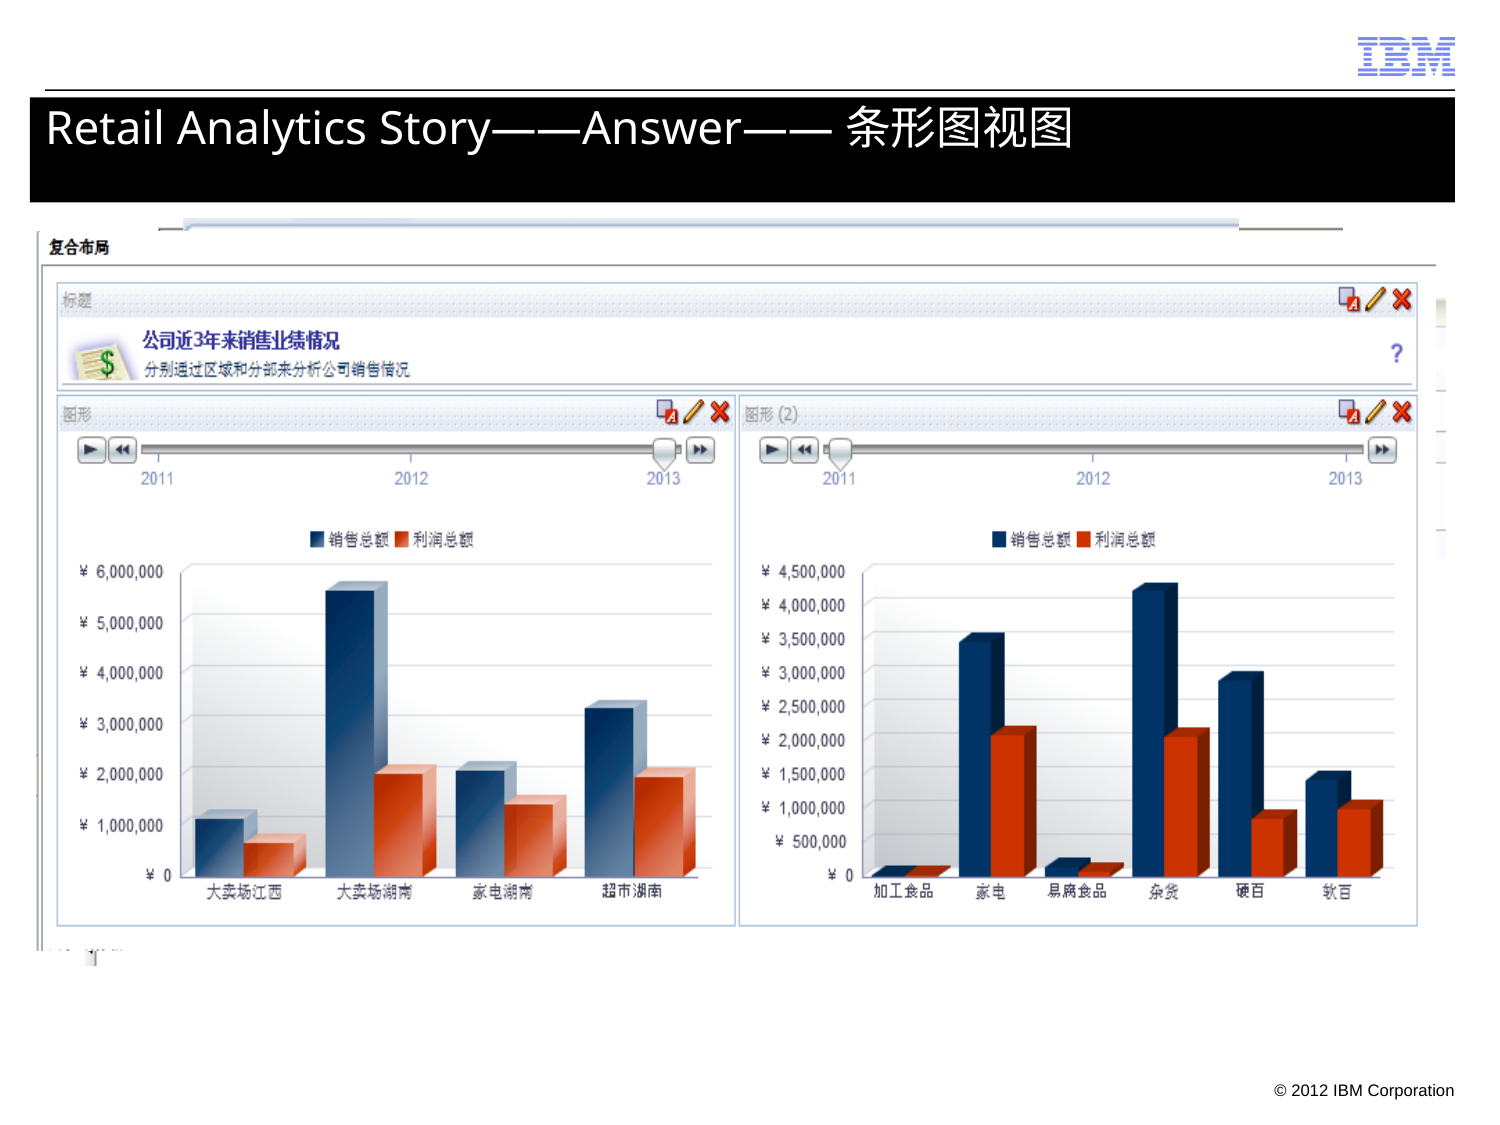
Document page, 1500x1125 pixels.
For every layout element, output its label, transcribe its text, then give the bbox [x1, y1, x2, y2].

title Retail Analytics Story——Answer——条形图视图 [29, 97, 1456, 203]
picture [1358, 37, 1455, 76]
picture [36, 218, 1446, 966]
